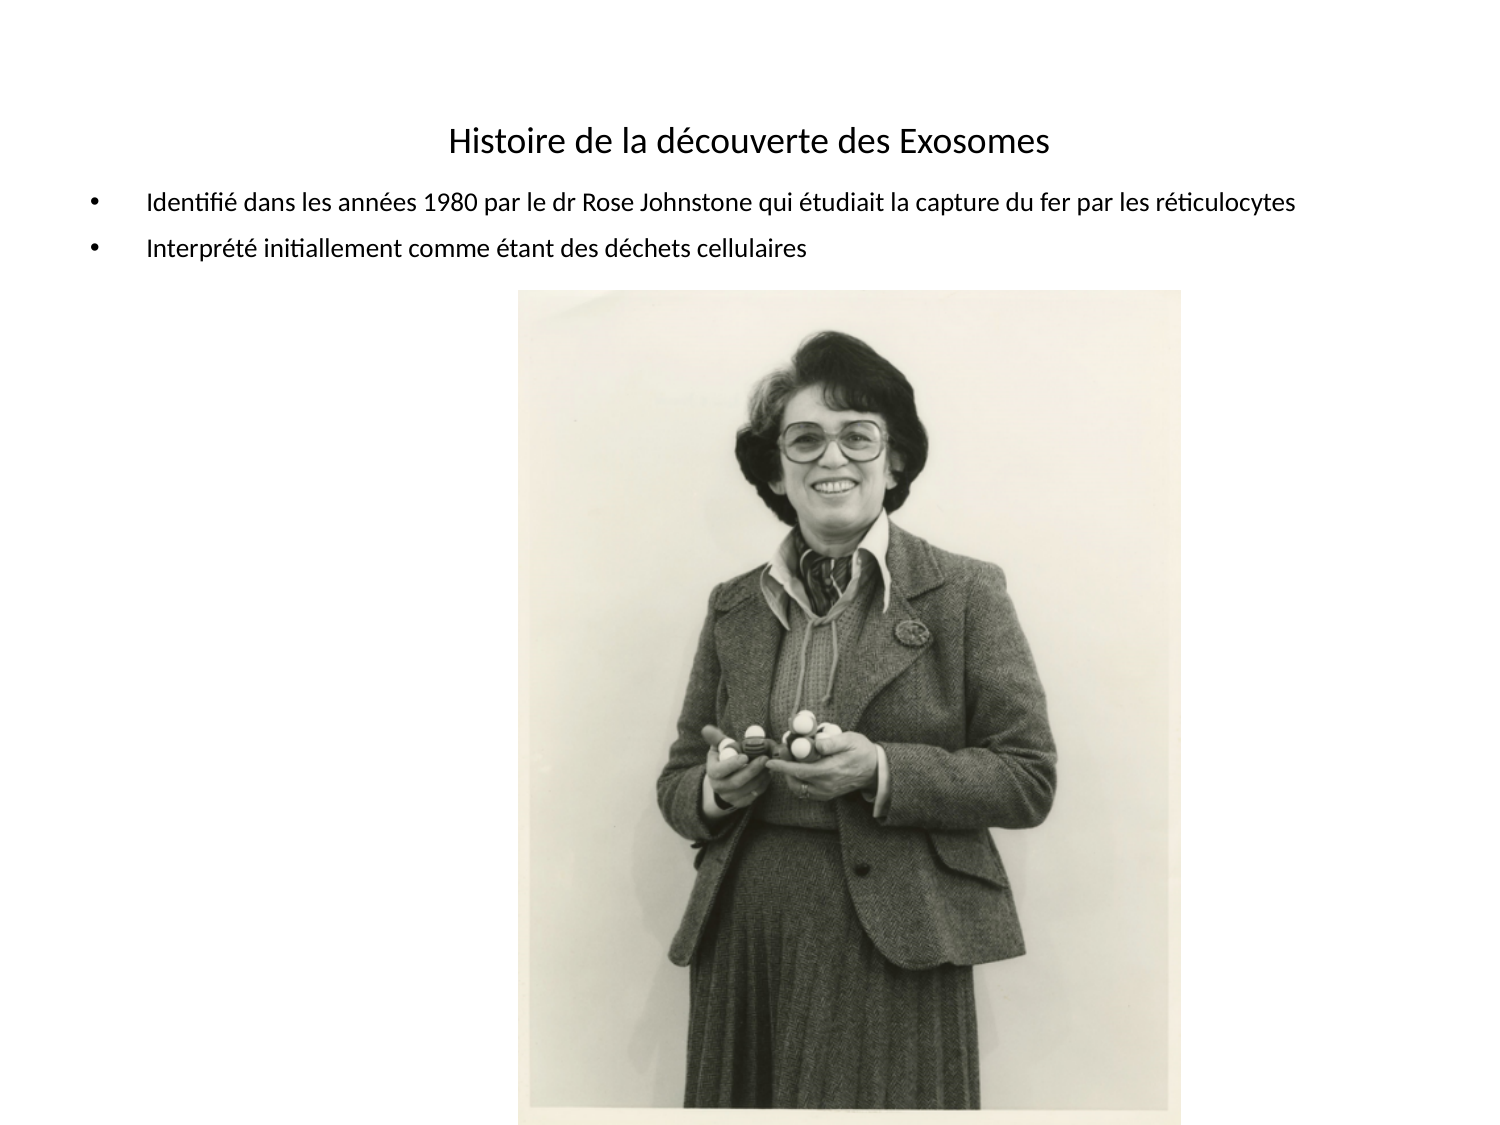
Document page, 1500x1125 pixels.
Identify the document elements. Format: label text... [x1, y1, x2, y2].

picture [518, 290, 1181, 1125]
title Histoire de la découverte des Exosomes [75, 45, 1425, 177]
list Identifié dans les années 1980 par le dr Rose Johnstone qui étudiait la capture du fer par les réticulocytes Interprété initiallement comme étant des déchets cellulaires [75, 177, 1425, 358]
